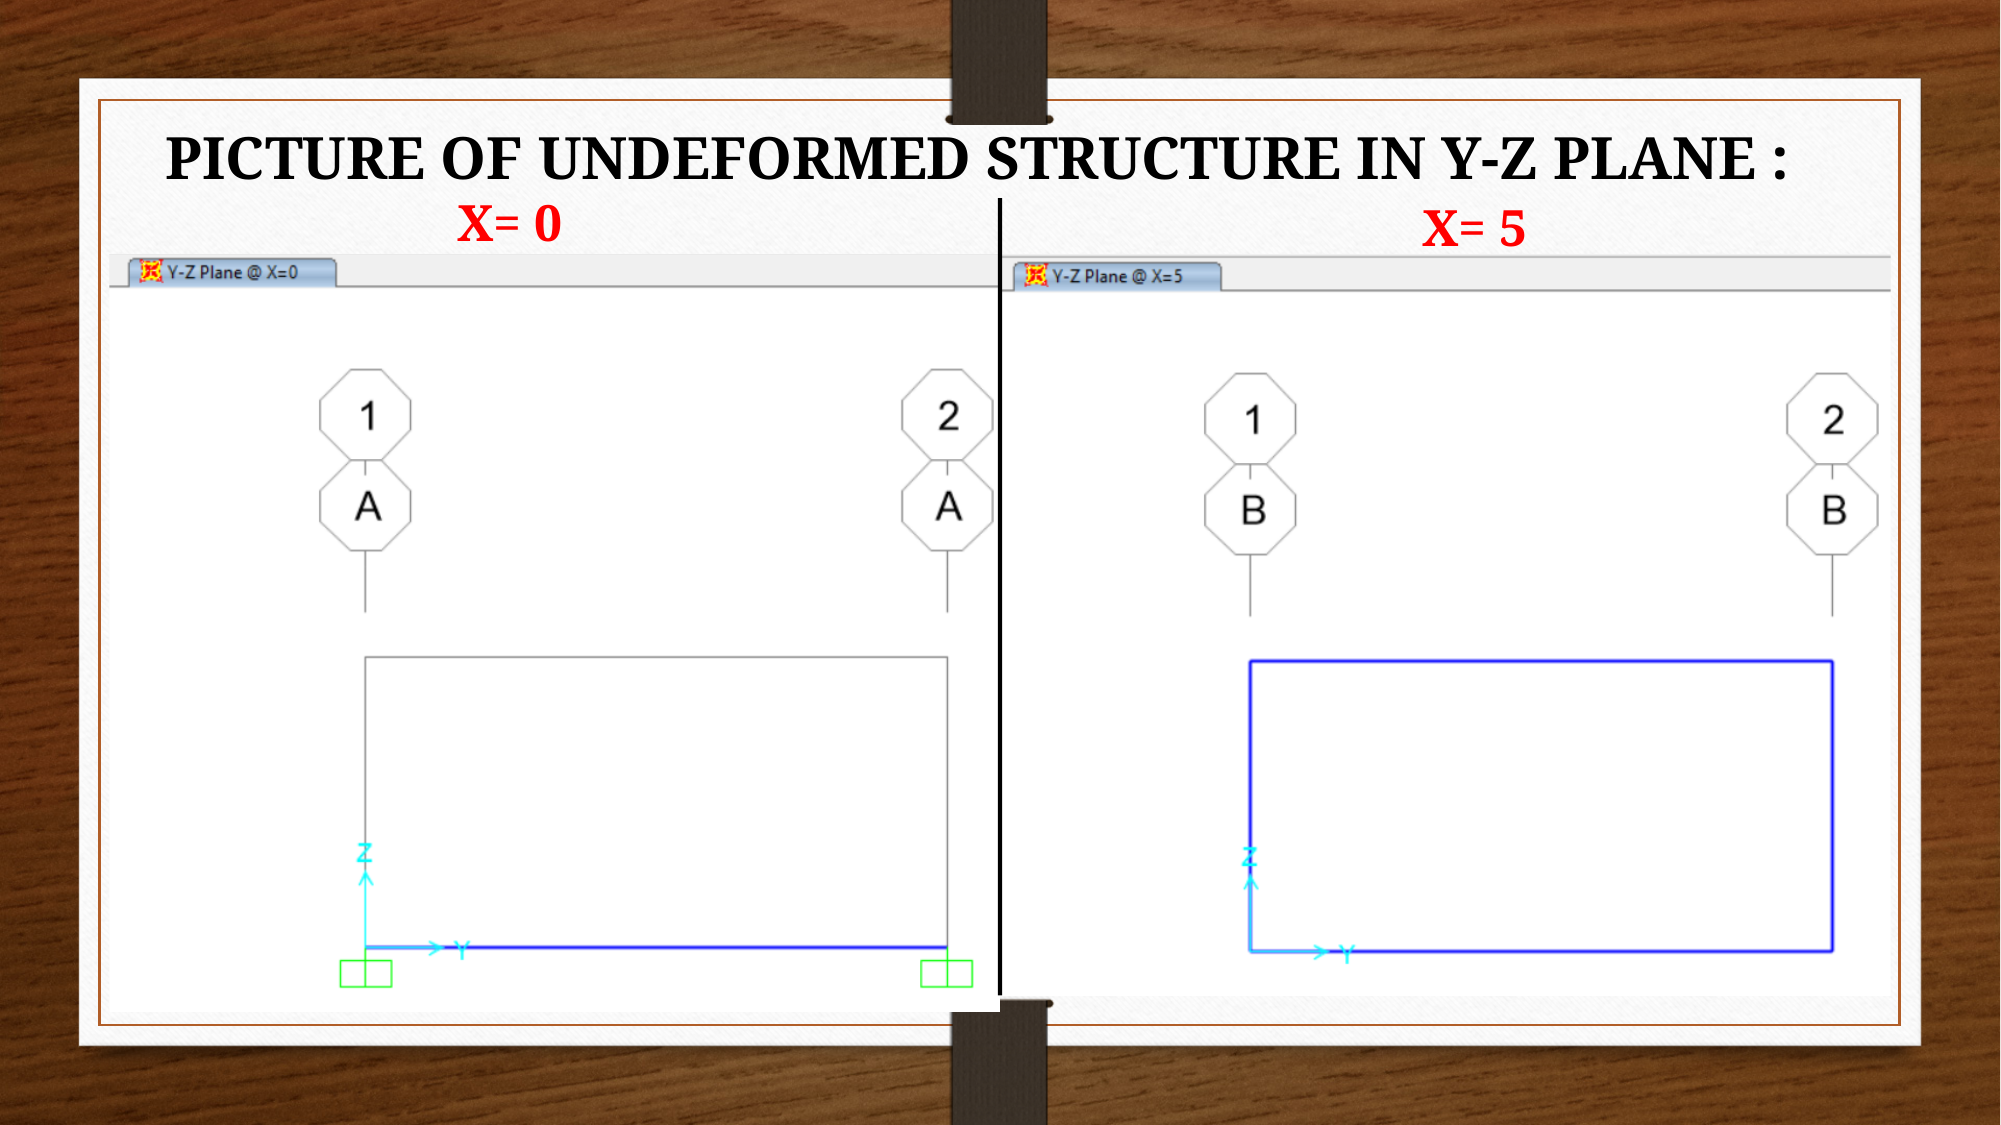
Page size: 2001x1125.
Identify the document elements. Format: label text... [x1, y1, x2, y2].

text_box X= 0 [442, 183, 621, 254]
text_box PICTURE OF UNDEFORMED STRUCTURE IN Y-Z PLANE : [150, 113, 1849, 199]
picture [0, 0, 948, 1125]
text_box X= 5 [1407, 188, 1558, 254]
picture [101, 0, 2001, 1125]
